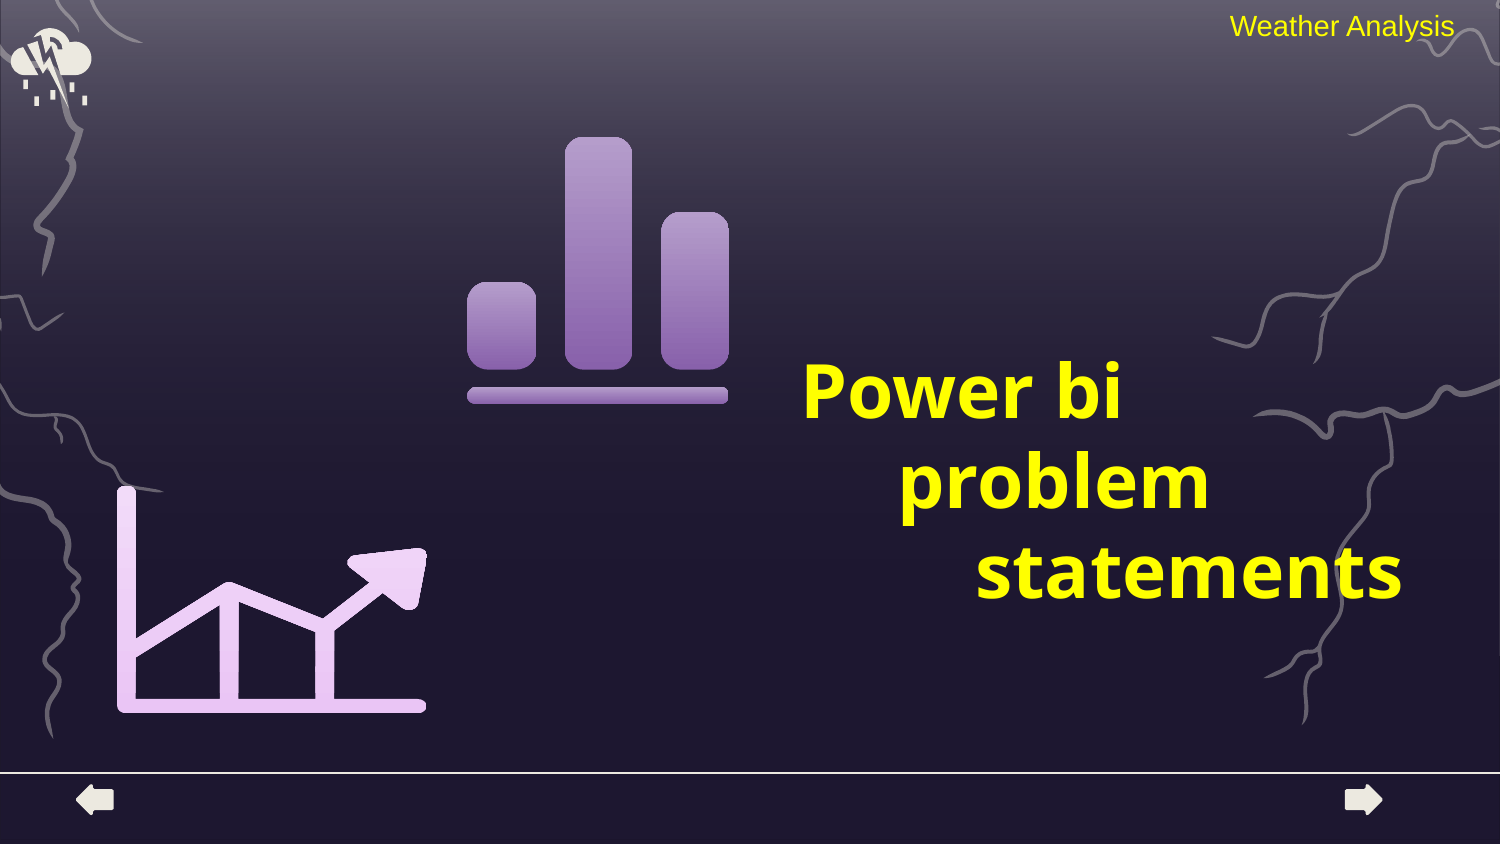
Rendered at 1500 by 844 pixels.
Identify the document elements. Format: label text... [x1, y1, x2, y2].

text_box [117, 485, 427, 714]
text_box Weather Analysis [1215, 0, 1490, 50]
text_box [10, 27, 92, 109]
text_box Power bi problem statements [785, 260, 1463, 697]
text_box [76, 784, 114, 816]
text_box [1344, 784, 1383, 816]
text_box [466, 136, 730, 405]
